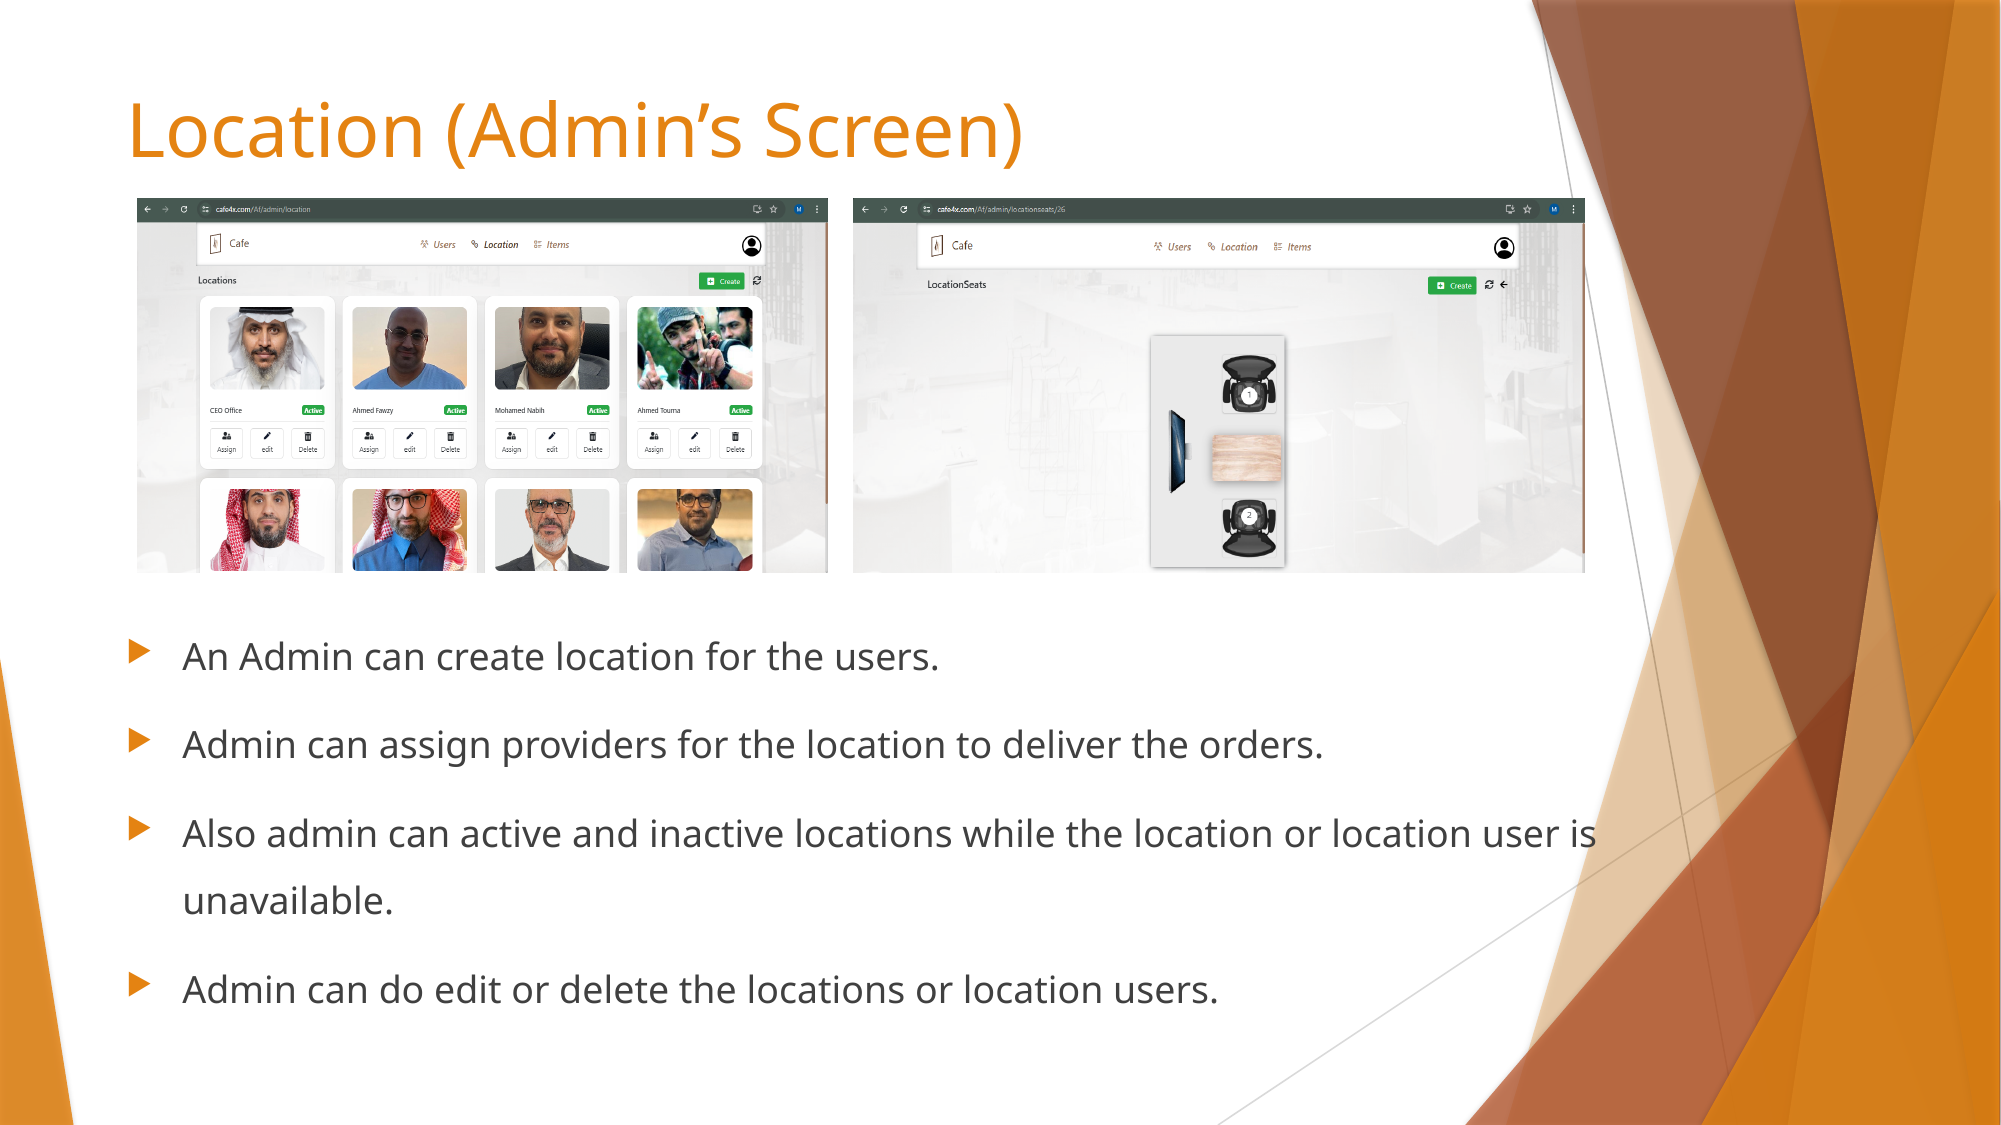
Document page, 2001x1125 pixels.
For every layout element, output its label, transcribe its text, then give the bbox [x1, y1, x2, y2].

list An Admin can create location for the users. Admin can assign providers for the location to deliver the orders. Also admin can active and inactive locations while the location or location user is unavailable. Admin can do edit or delete the locations or location users. [111, 183, 1650, 1029]
picture [136, 198, 828, 573]
title Location (Admin’s Screen) [111, 74, 1522, 183]
picture [852, 198, 1586, 573]
